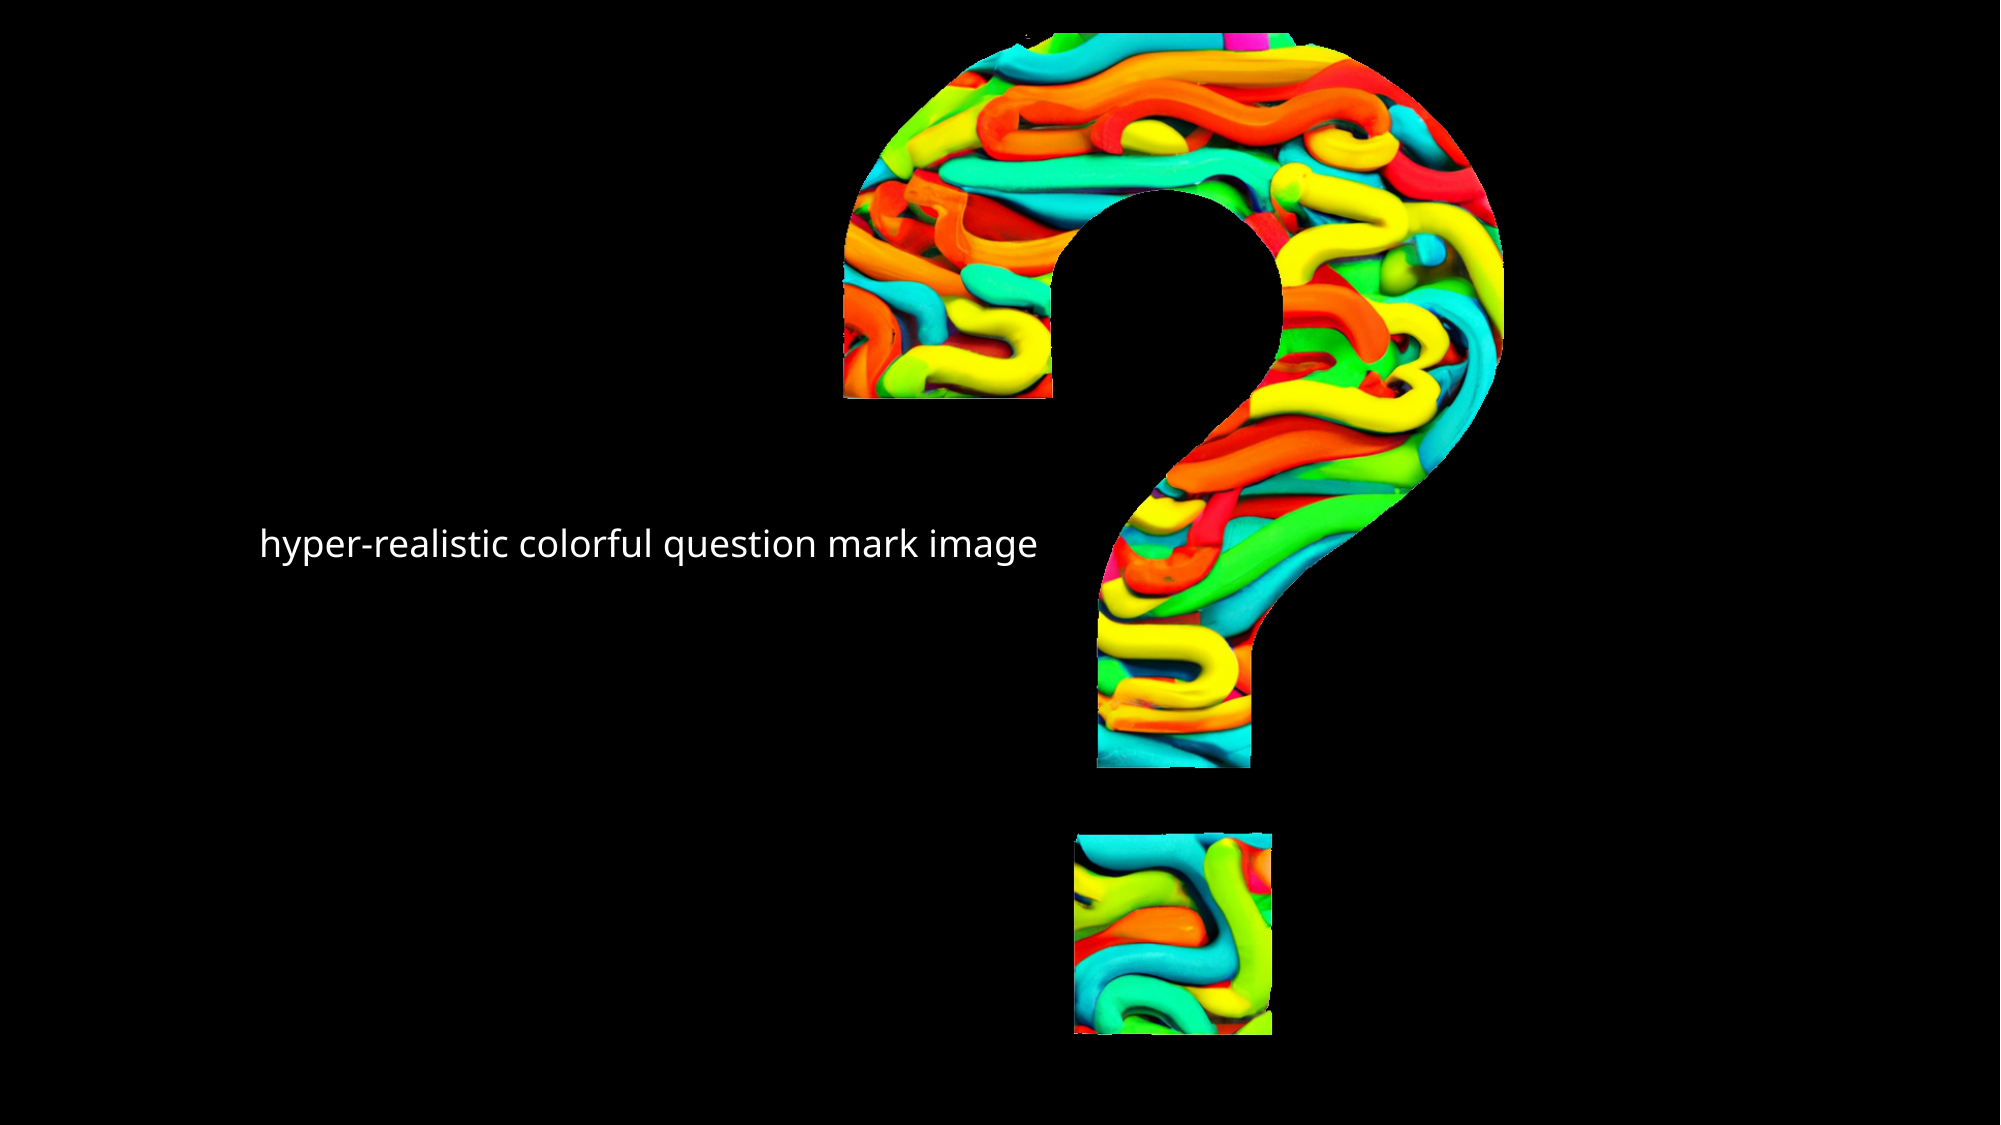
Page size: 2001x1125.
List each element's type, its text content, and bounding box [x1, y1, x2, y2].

text_box hyper-realistic colorful question mark image [244, 513, 657, 573]
picture [657, 33, 1716, 1092]
